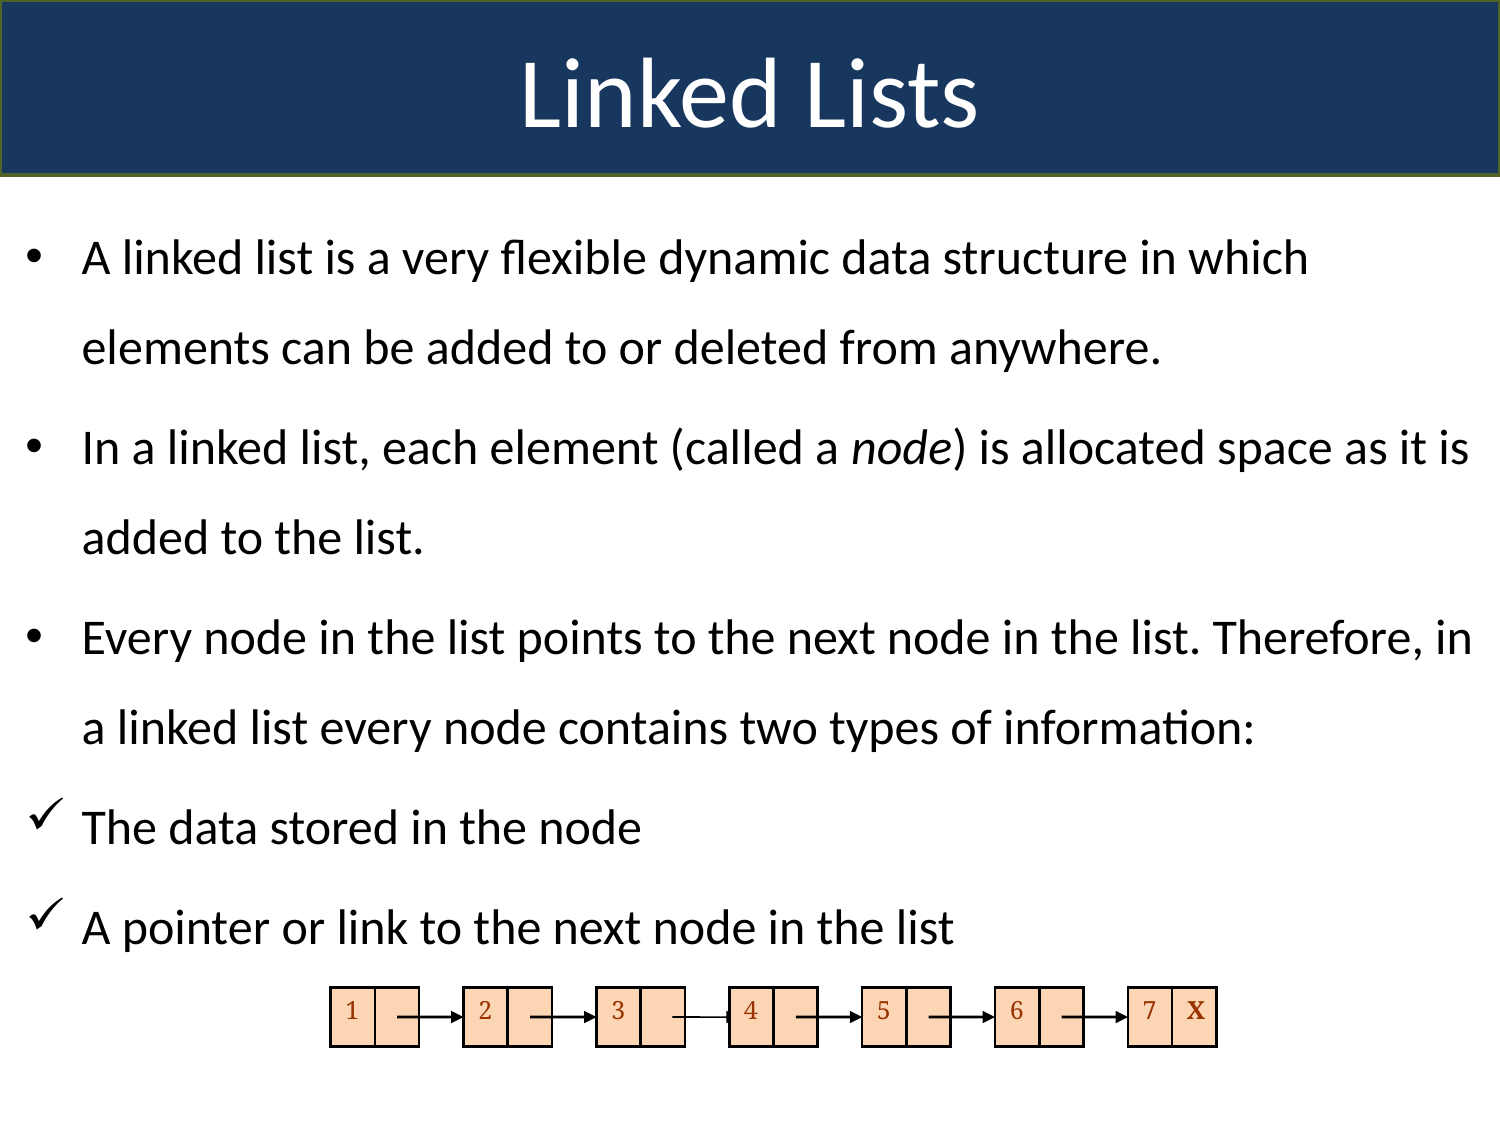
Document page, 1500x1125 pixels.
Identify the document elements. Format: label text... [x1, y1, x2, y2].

text_box A linked list is a very flexible dynamic data structure in which elements can be added to or deleted from anywhere. In a linked list, each element (called a node) is allocated space as it is added to the list. Every node in the list points to the next node in the list. Therefore, in a linked list every node contains two types of information: The data stored in the node A pointer or link to the next node in the list [10, 187, 1500, 950]
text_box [330, 987, 1217, 1047]
text_box Linked Lists [0, 0, 1500, 177]
